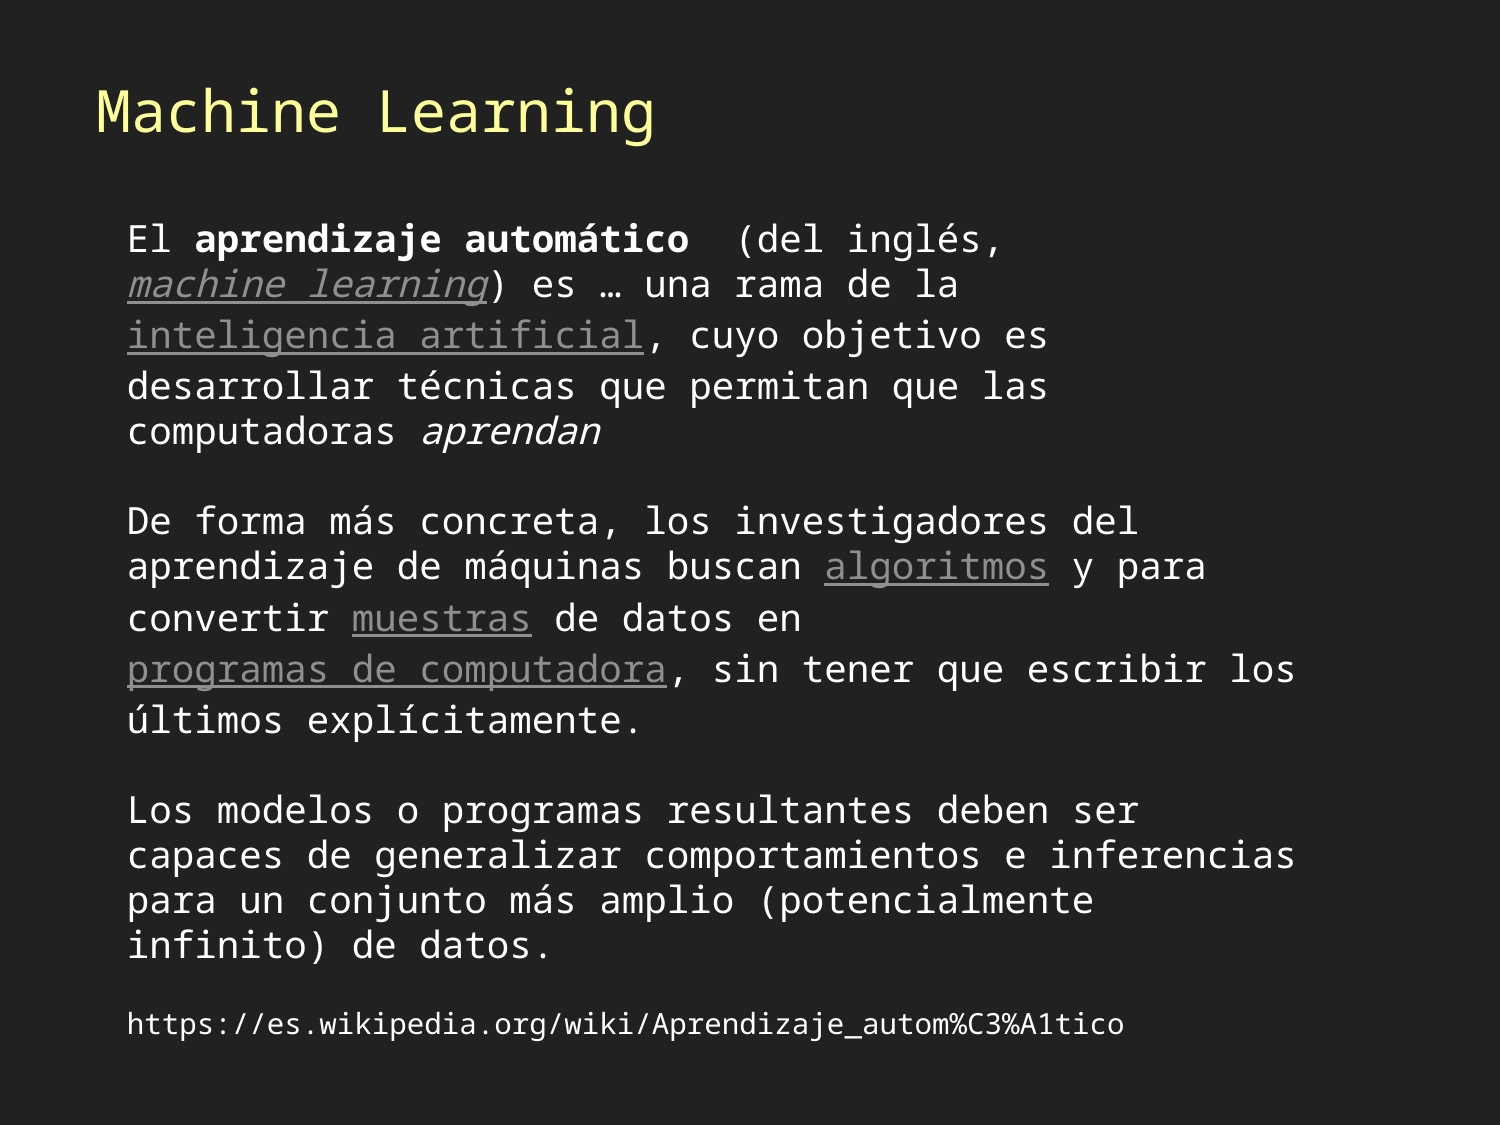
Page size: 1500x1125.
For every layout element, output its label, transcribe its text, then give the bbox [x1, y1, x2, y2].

text_box Machine Learning [81, 66, 1441, 152]
text_box https://es.wikipedia.org/wiki/Aprendizaje_autom%C3%A1tico [112, 997, 1353, 1048]
text_box El aprendizaje automático (del inglés, machine learning) es … una rama de la inteligencia artificial, cuyo objetivo es desarrollar técnicas que permitan que las computadoras aprendan De forma más concreta, los investigadores del aprendizaje de máquinas buscan algoritmos y para convertir muestras de datos en programas de computadora, sin tener que escribir los últimos explícitamente. Los modelos o programas resultantes deben ser capaces de generalizar comportamientos e inferencias para un conjunto más amplio (potencialmente infinito) de datos. [112, 208, 1317, 943]
